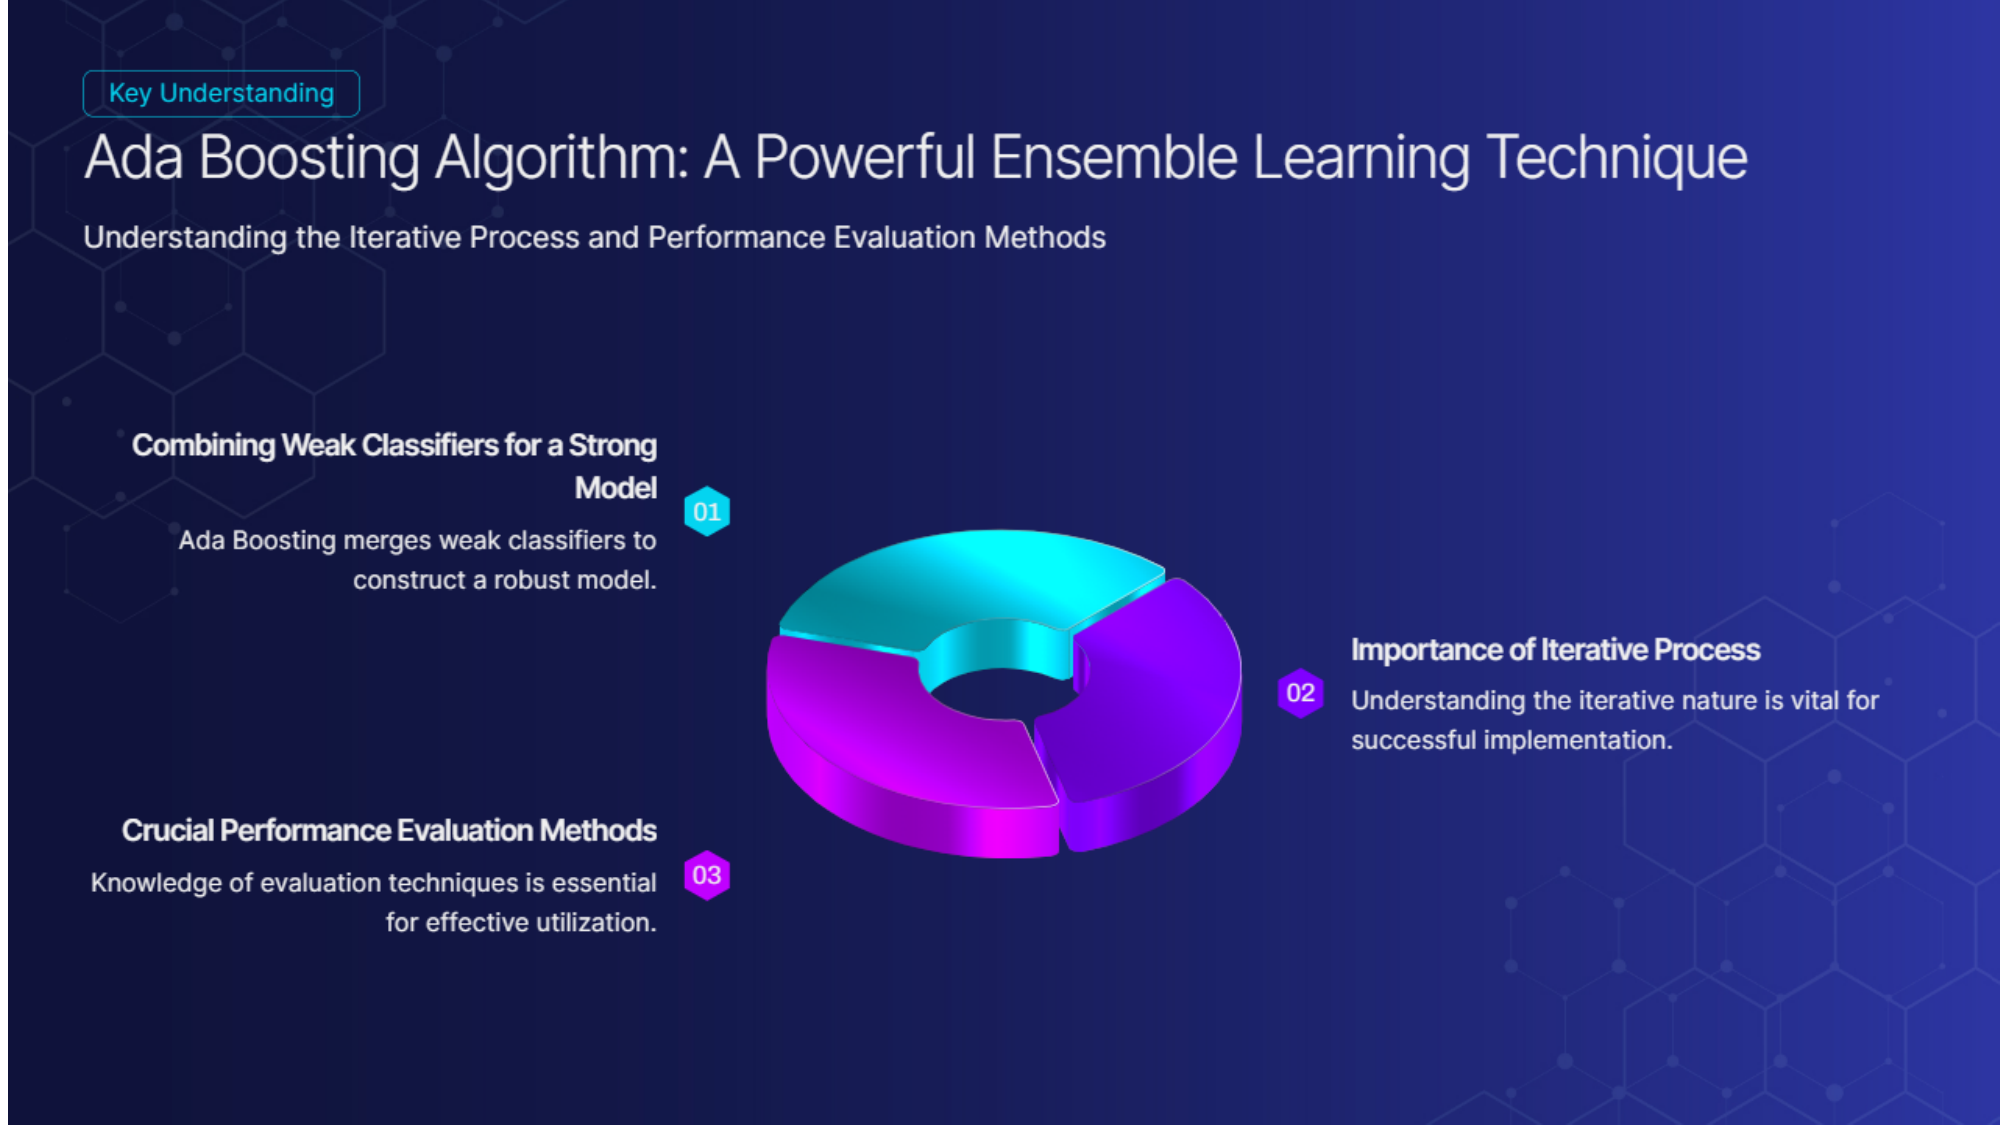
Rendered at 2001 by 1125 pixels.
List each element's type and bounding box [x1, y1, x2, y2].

list [7, 0, 2000, 1125]
